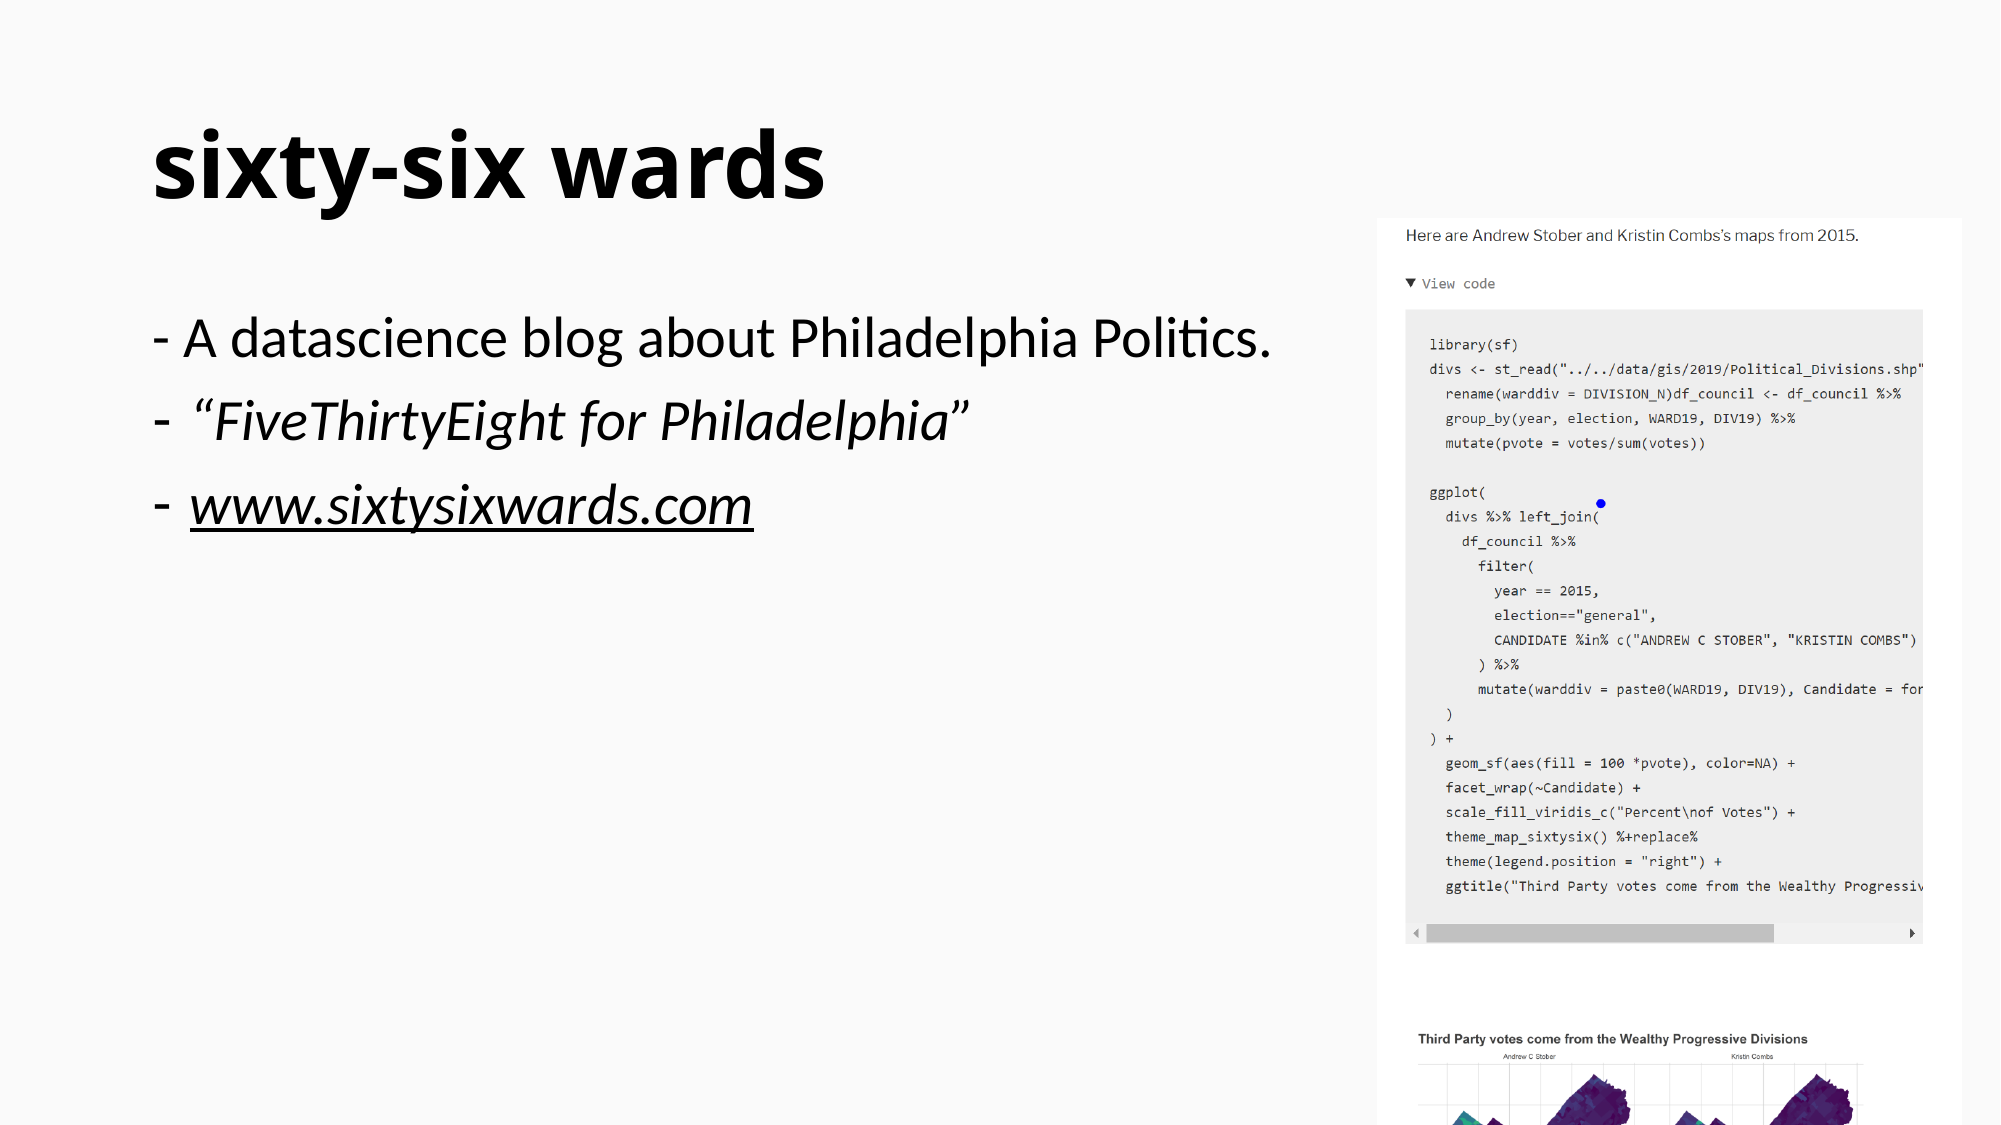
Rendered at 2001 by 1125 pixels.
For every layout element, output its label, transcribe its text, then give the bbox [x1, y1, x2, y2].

picture [1377, 218, 1962, 1125]
list - A datascience blog about Philadelphia Politics. “FiveThirtyEight for Philadelphia” www.sixtysixwards.com [137, 299, 1377, 1014]
title sixty-six wards [137, 59, 1863, 278]
